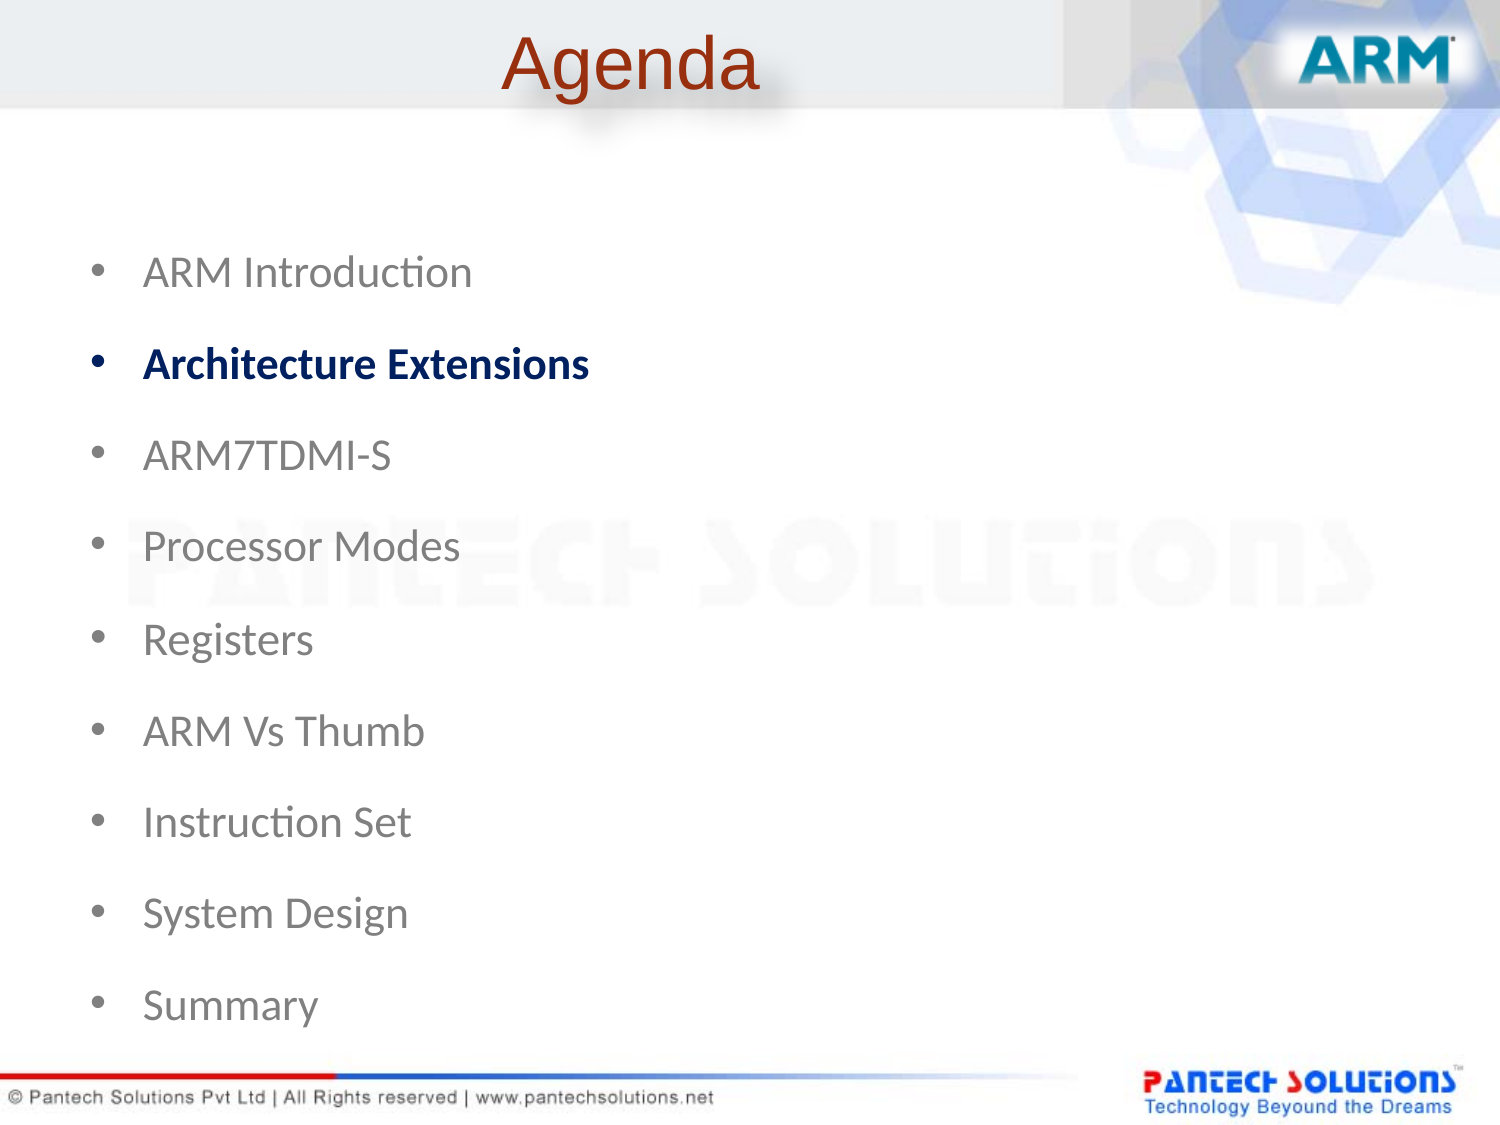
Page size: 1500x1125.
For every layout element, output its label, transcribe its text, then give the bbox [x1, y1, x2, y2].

list ARM Introduction Architecture Extensions ARM7TDMI-S Processor Modes Registers ARM Vs Thumb Instruction Set System Design Summary [75, 207, 1425, 1038]
picture [0, 0, 1500, 1125]
title Agenda [74, 6, 1188, 113]
